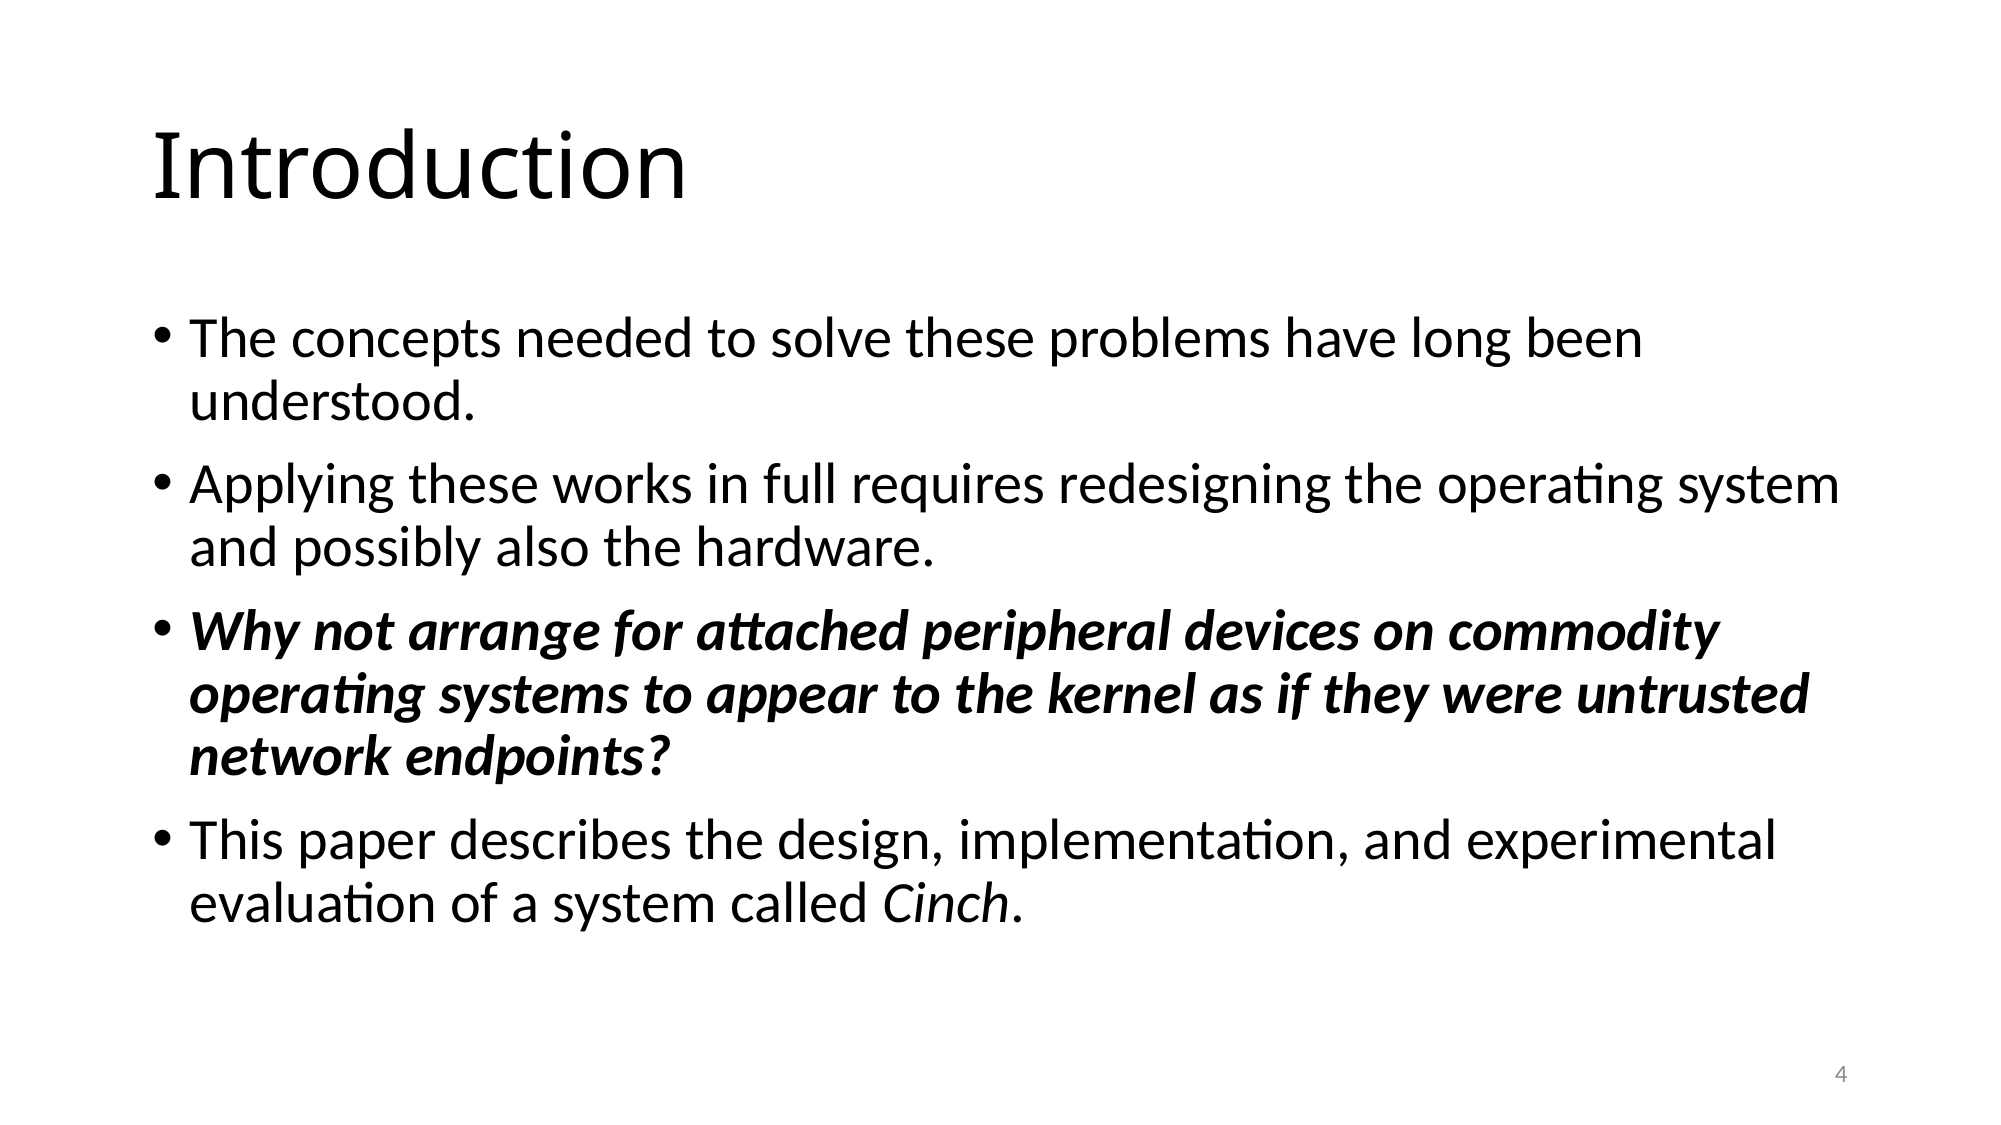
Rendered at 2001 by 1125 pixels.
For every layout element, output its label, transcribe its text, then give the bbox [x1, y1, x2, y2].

slide_number 4 [1412, 1042, 1863, 1103]
list The concepts needed to solve these problems have long been understood. Applying these works in full requires redesigning the operating system and possibly also the hardware. Why not arrange for attached peripheral devices on commodity operating systems to appear to the kernel as if they were untrusted network endpoints? This paper describes the design, implementation, and experimental evaluation of a system called Cinch. [137, 299, 1863, 1014]
title Introduction [137, 59, 1863, 278]
